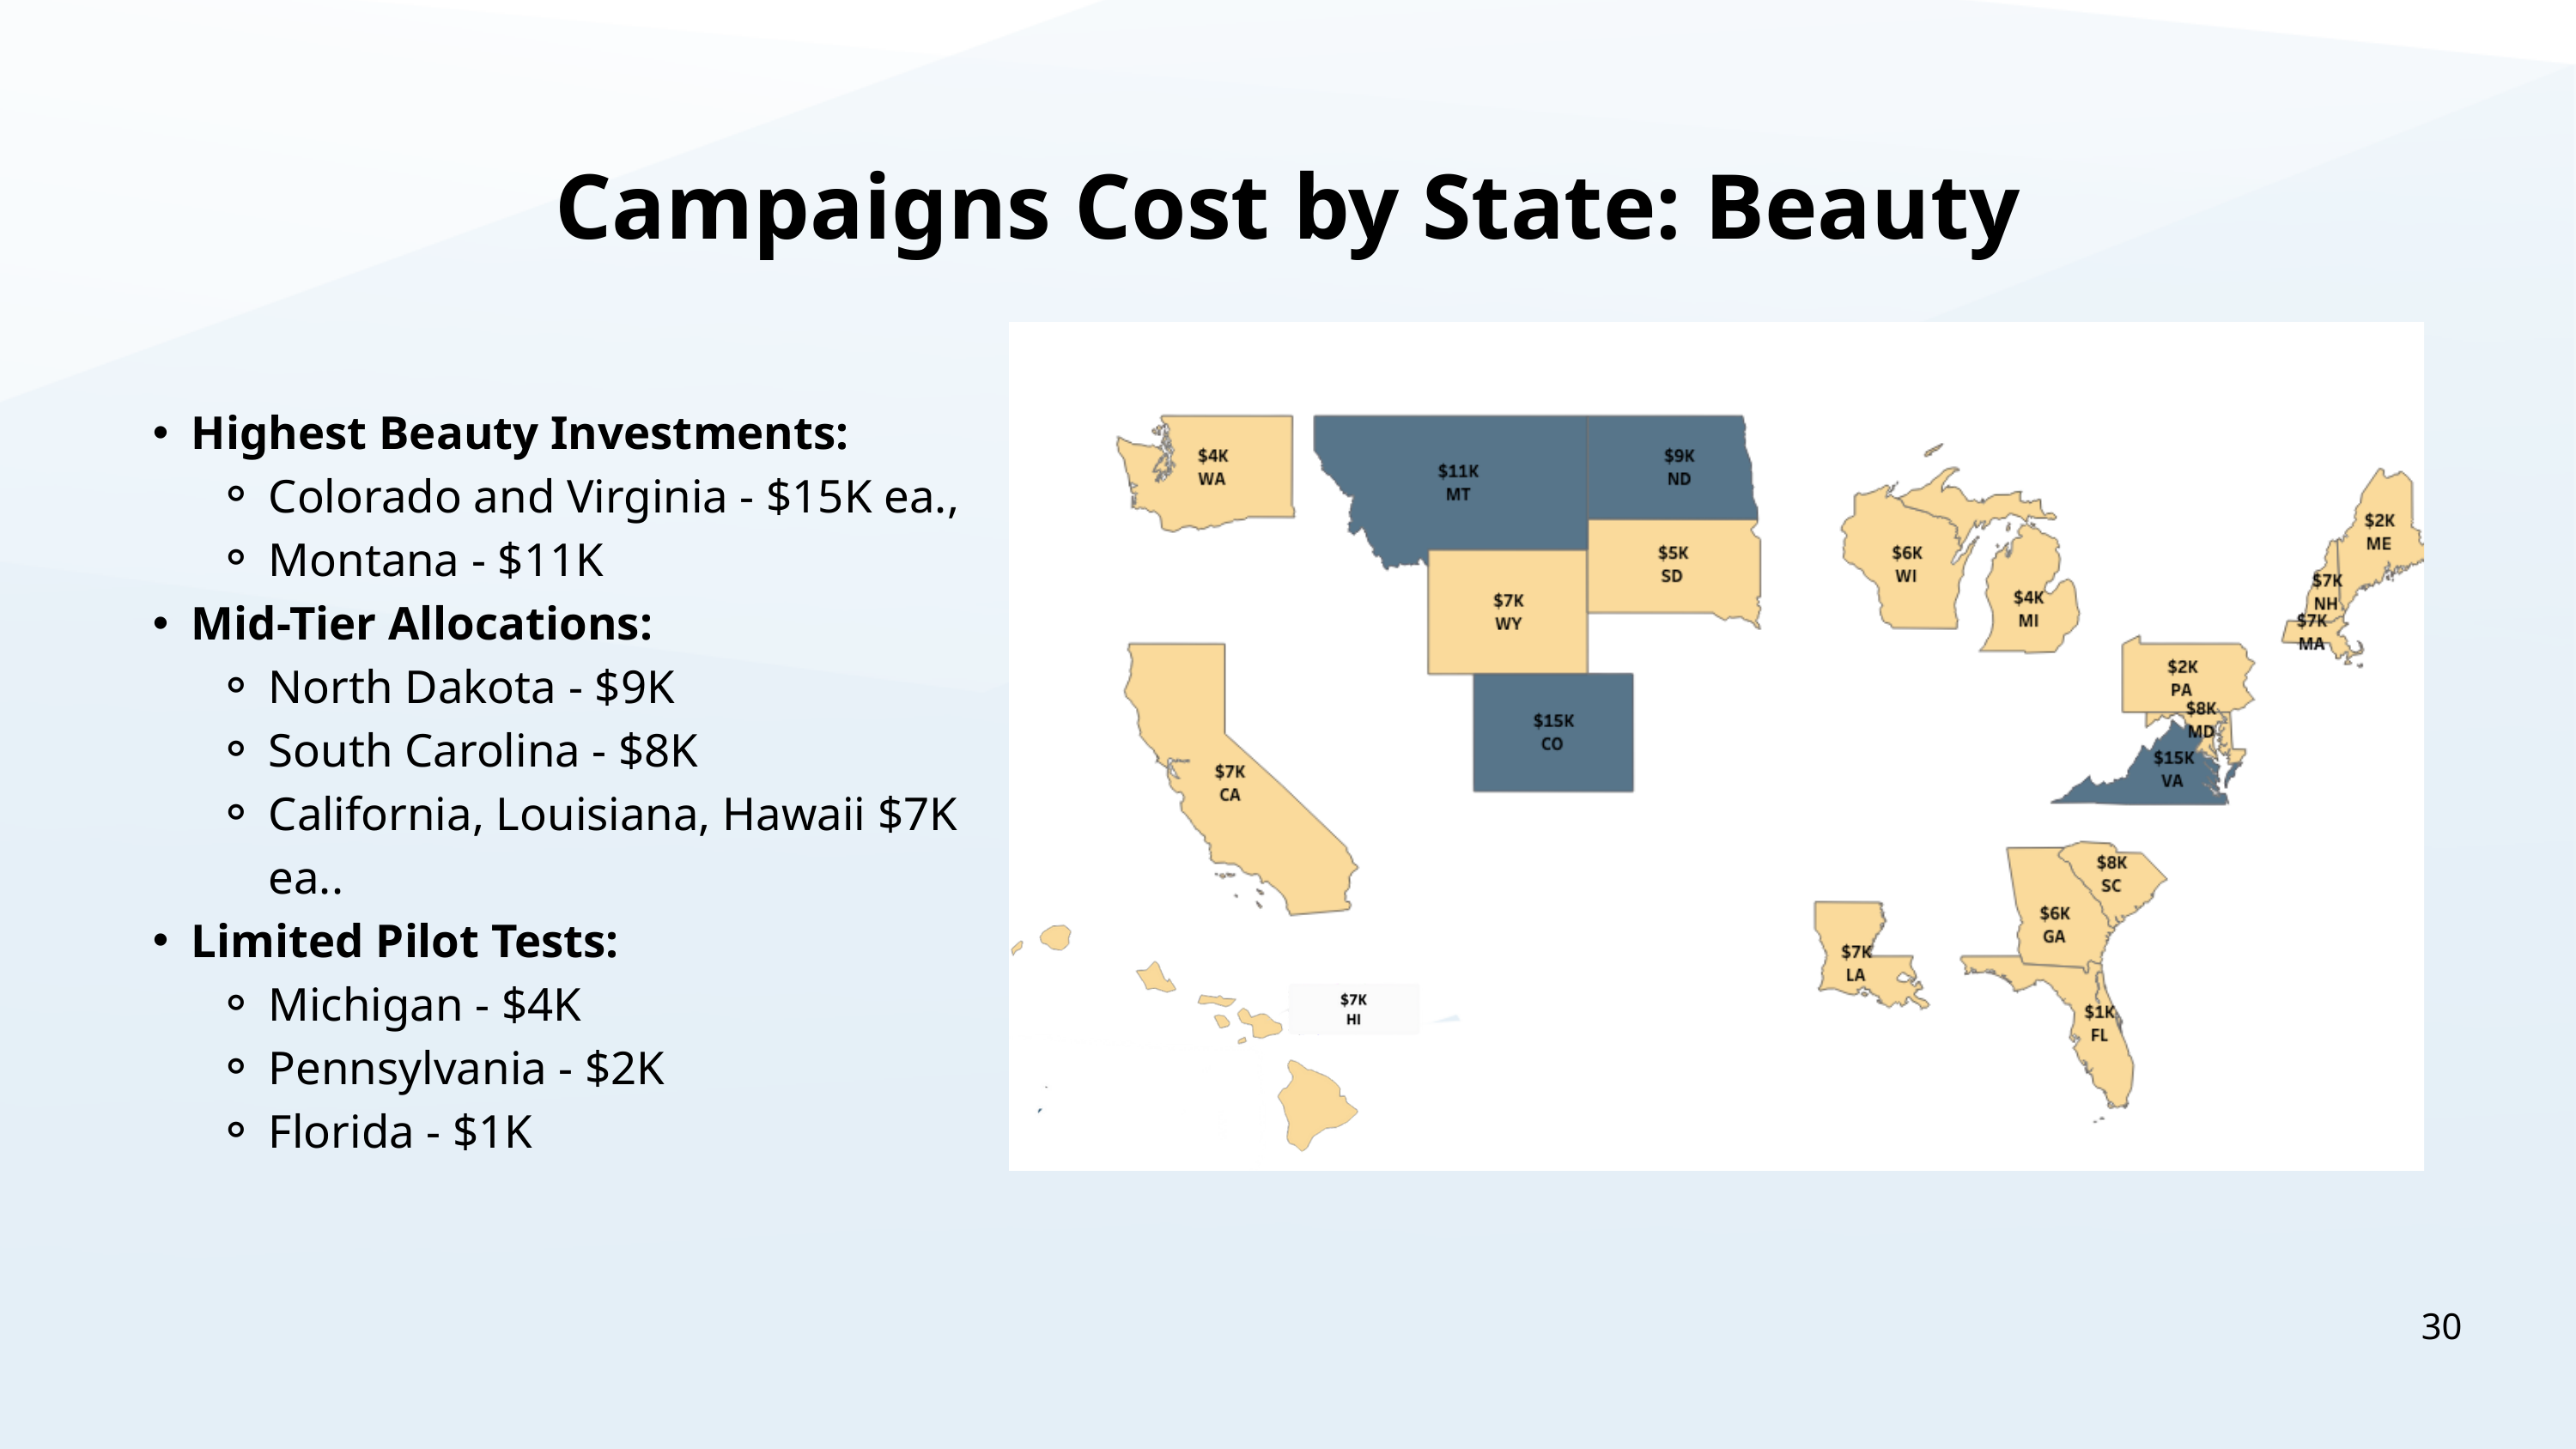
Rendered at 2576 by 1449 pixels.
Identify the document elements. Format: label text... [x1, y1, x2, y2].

text_box Campaigns Cost by State: Beauty [151, 131, 2424, 257]
text_box 30 [2421, 1296, 2463, 1348]
text_box [0, 0, 2576, 1449]
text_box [1008, 322, 2425, 1172]
text_box Highest Beauty Investments: Colorado and Virginia - $15K ea., Montana - $11K Mid-Tier Allocations: North Dakota - $9K South Carolina - $8K California, Louisiana, Hawaii $7K ea.. Limited Pilot Tests: Michigan - $4K Pennsylvania - $2K Florida - $1K [114, 395, 1004, 1158]
